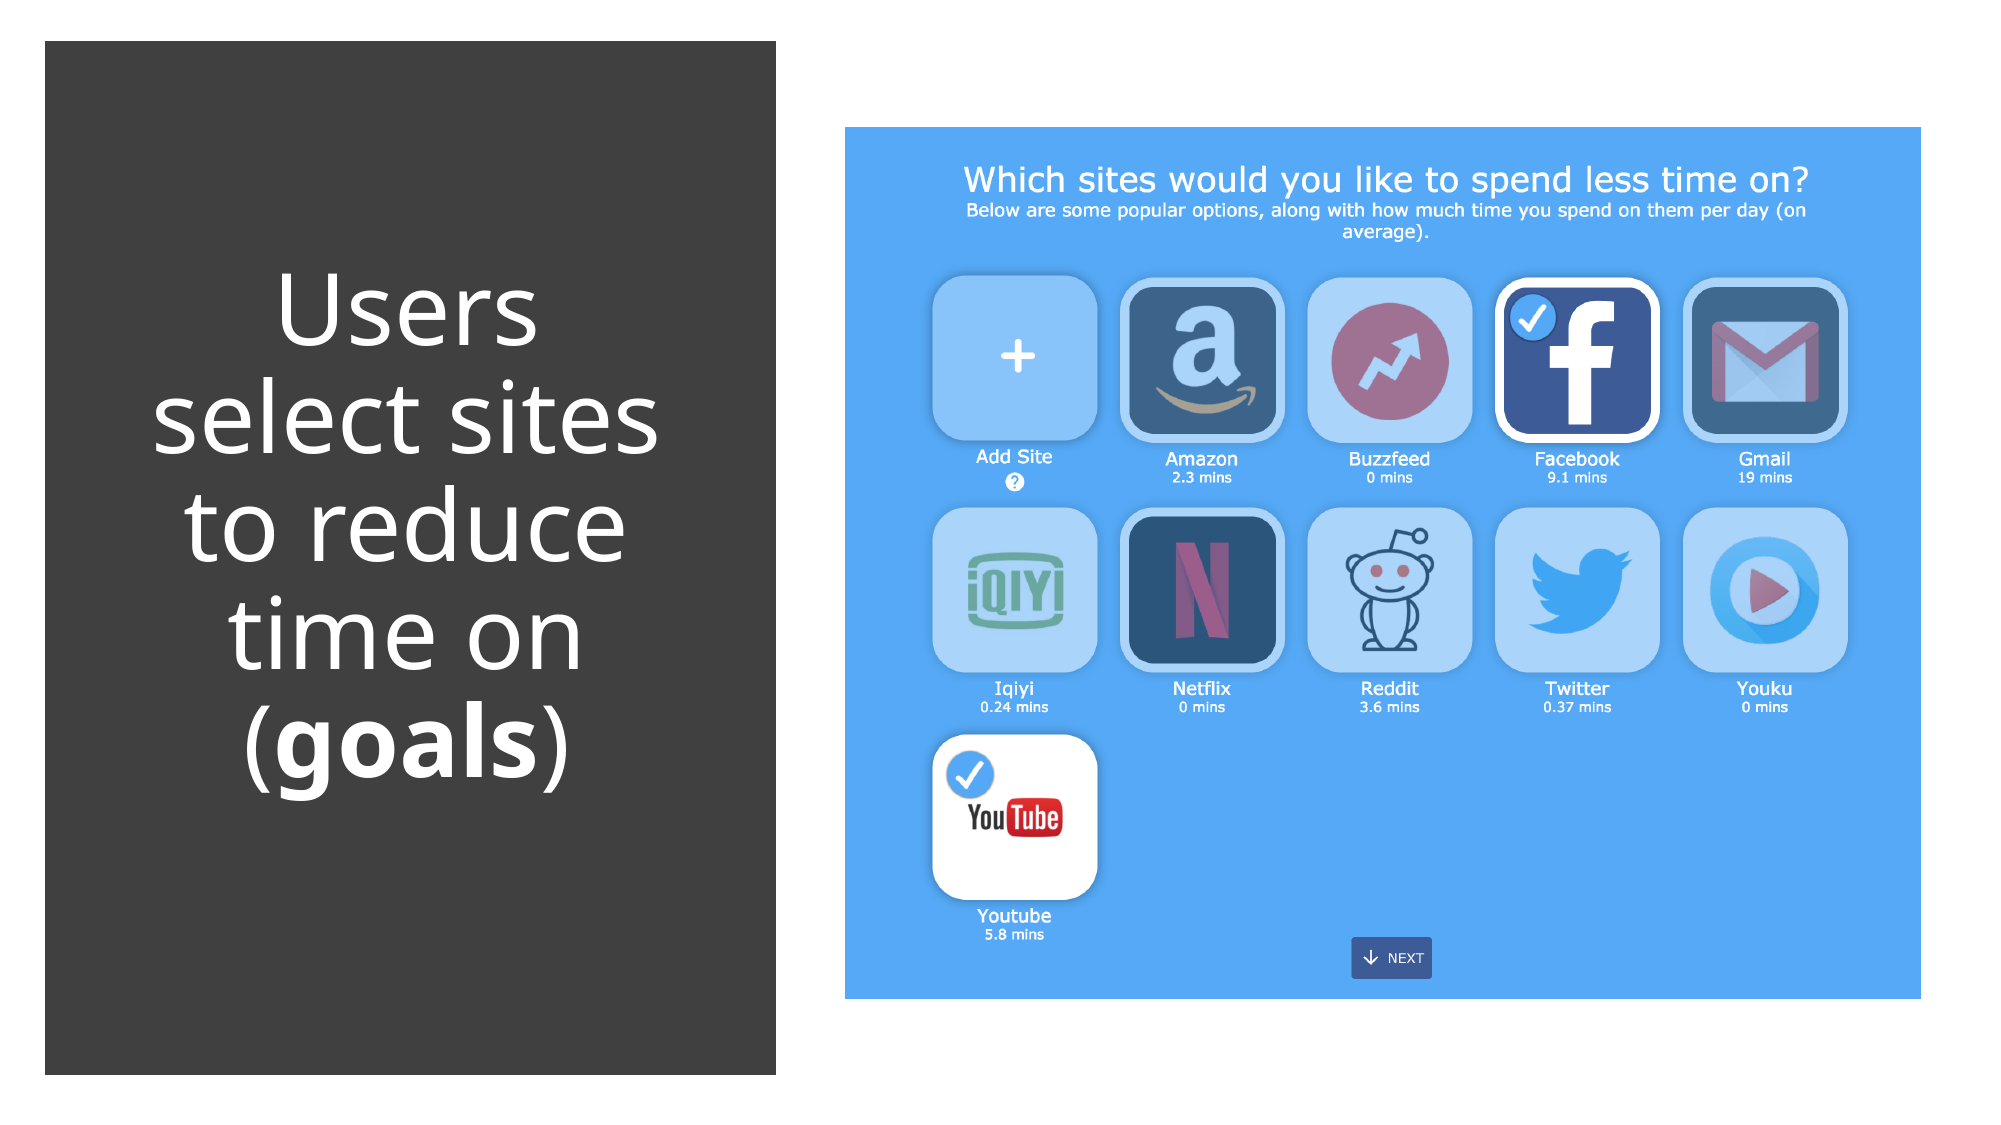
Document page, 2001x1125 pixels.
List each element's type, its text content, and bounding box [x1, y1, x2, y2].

title Users select sites to reduce time on (goals) [121, 121, 693, 936]
text_box [54, 50, 767, 1066]
picture [845, 127, 1921, 999]
